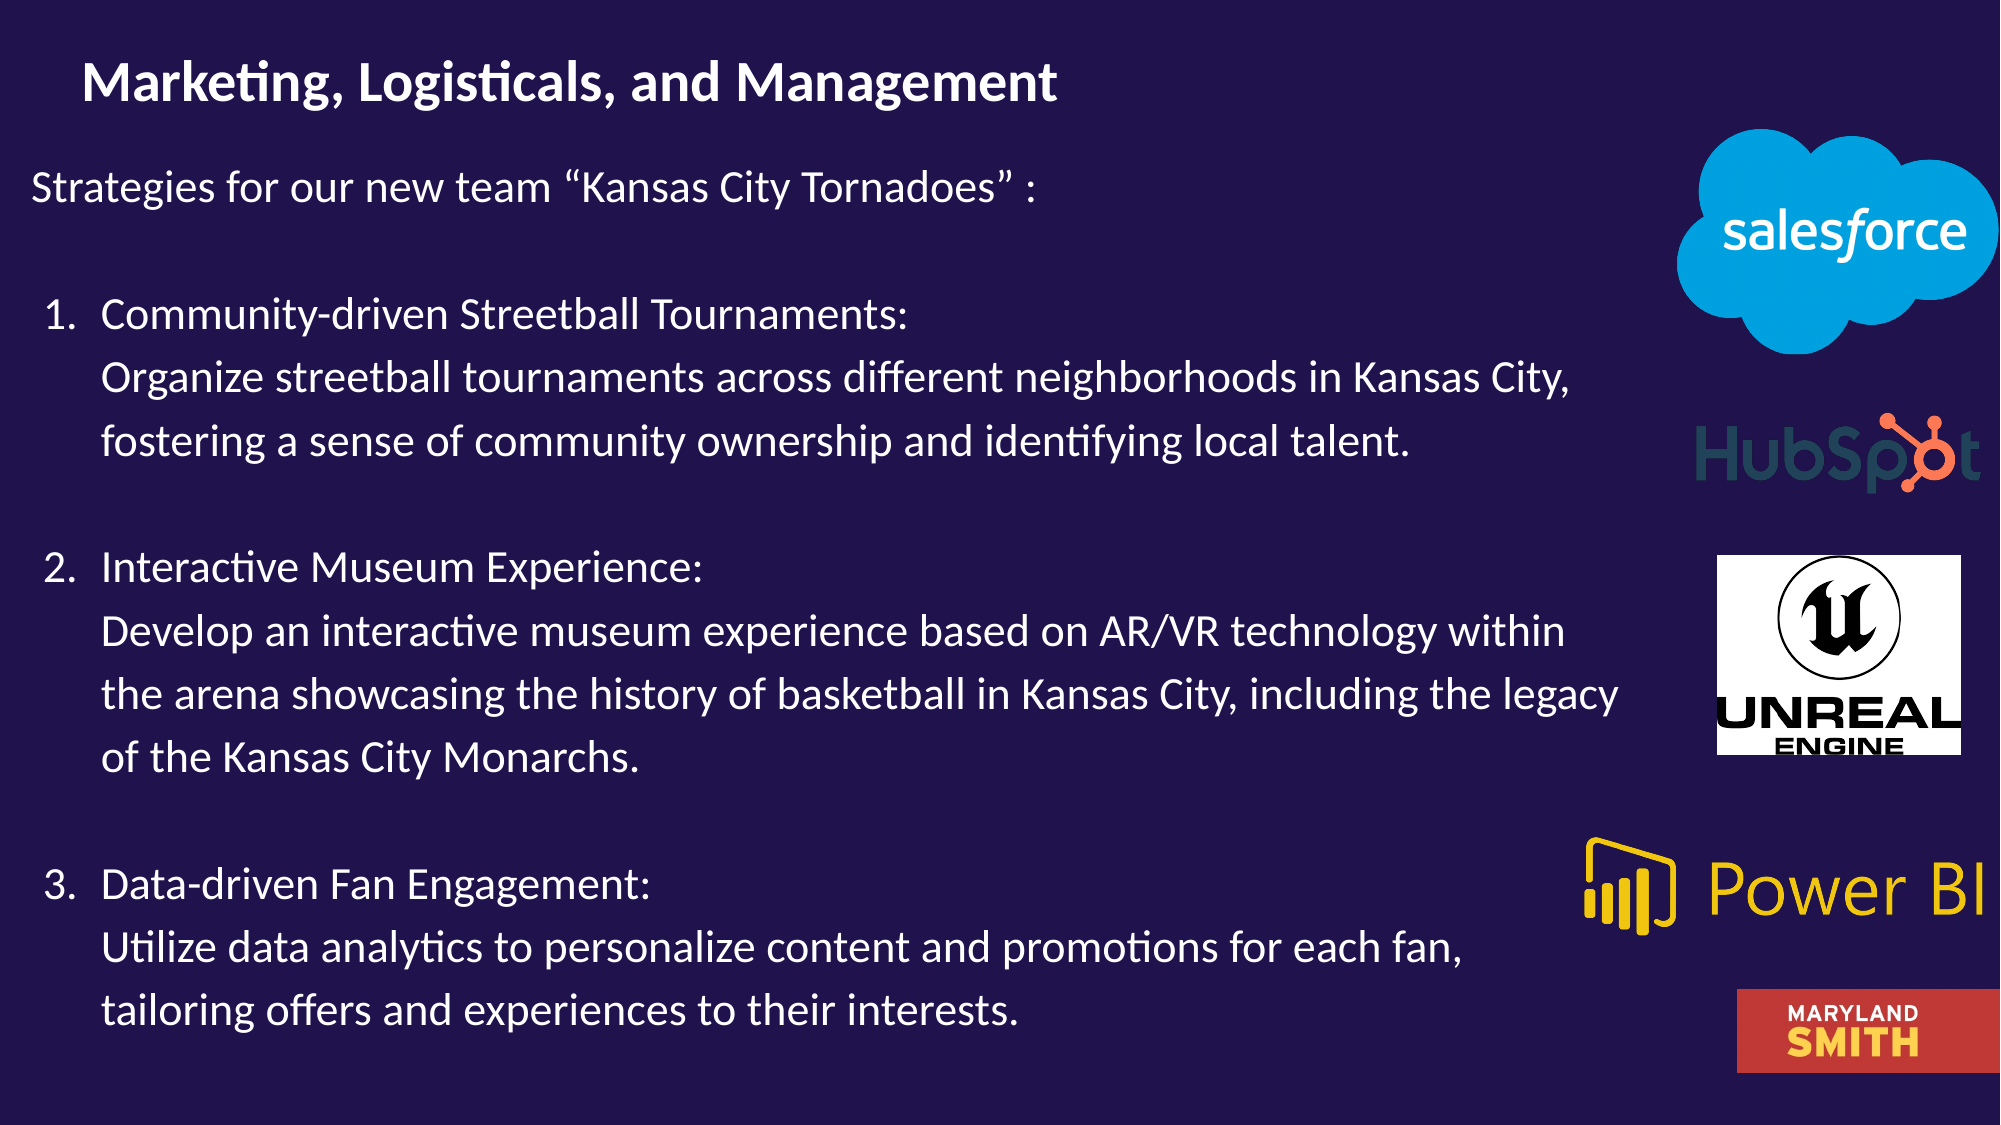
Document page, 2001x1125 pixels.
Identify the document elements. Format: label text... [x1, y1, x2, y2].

text_box Marketing, Logisticals, and Management [66, 27, 1228, 128]
picture [1792, 220, 1816, 249]
picture [1780, 209, 1785, 249]
picture [1769, 128, 2000, 226]
picture [1683, 367, 1995, 543]
picture [1575, 830, 1995, 943]
picture [1822, 220, 1842, 250]
picture [1898, 221, 1914, 249]
picture [1725, 220, 1745, 250]
list Strategies for our new team “Kansas City Tornadoes” : Community-driven Streetball Tournaments: Organize streetball tournaments across different neighborhoods in Kansas City, fostering a sense of community ownership and identifying local talent. Interactive Museum Experience: Develop an interactive museum experience based on AR/VR technology within the arena showcasing the history of basketball in Kansas City, including the legacy of the Kansas City Monarchs. Data-driven Fan Engagement: Utilize data analytics to personalize content and promotions for each fan, tailoring offers and experiences to their interests. [16, 141, 1636, 1047]
picture [1750, 220, 1773, 249]
picture [1838, 208, 1868, 262]
picture [1866, 220, 1892, 250]
picture [1677, 128, 1753, 250]
picture [1810, 232, 2000, 355]
picture [1917, 220, 1938, 249]
picture [1737, 989, 2000, 1073]
picture [1677, 277, 1782, 355]
picture [1717, 555, 1961, 755]
picture [1941, 220, 1966, 250]
